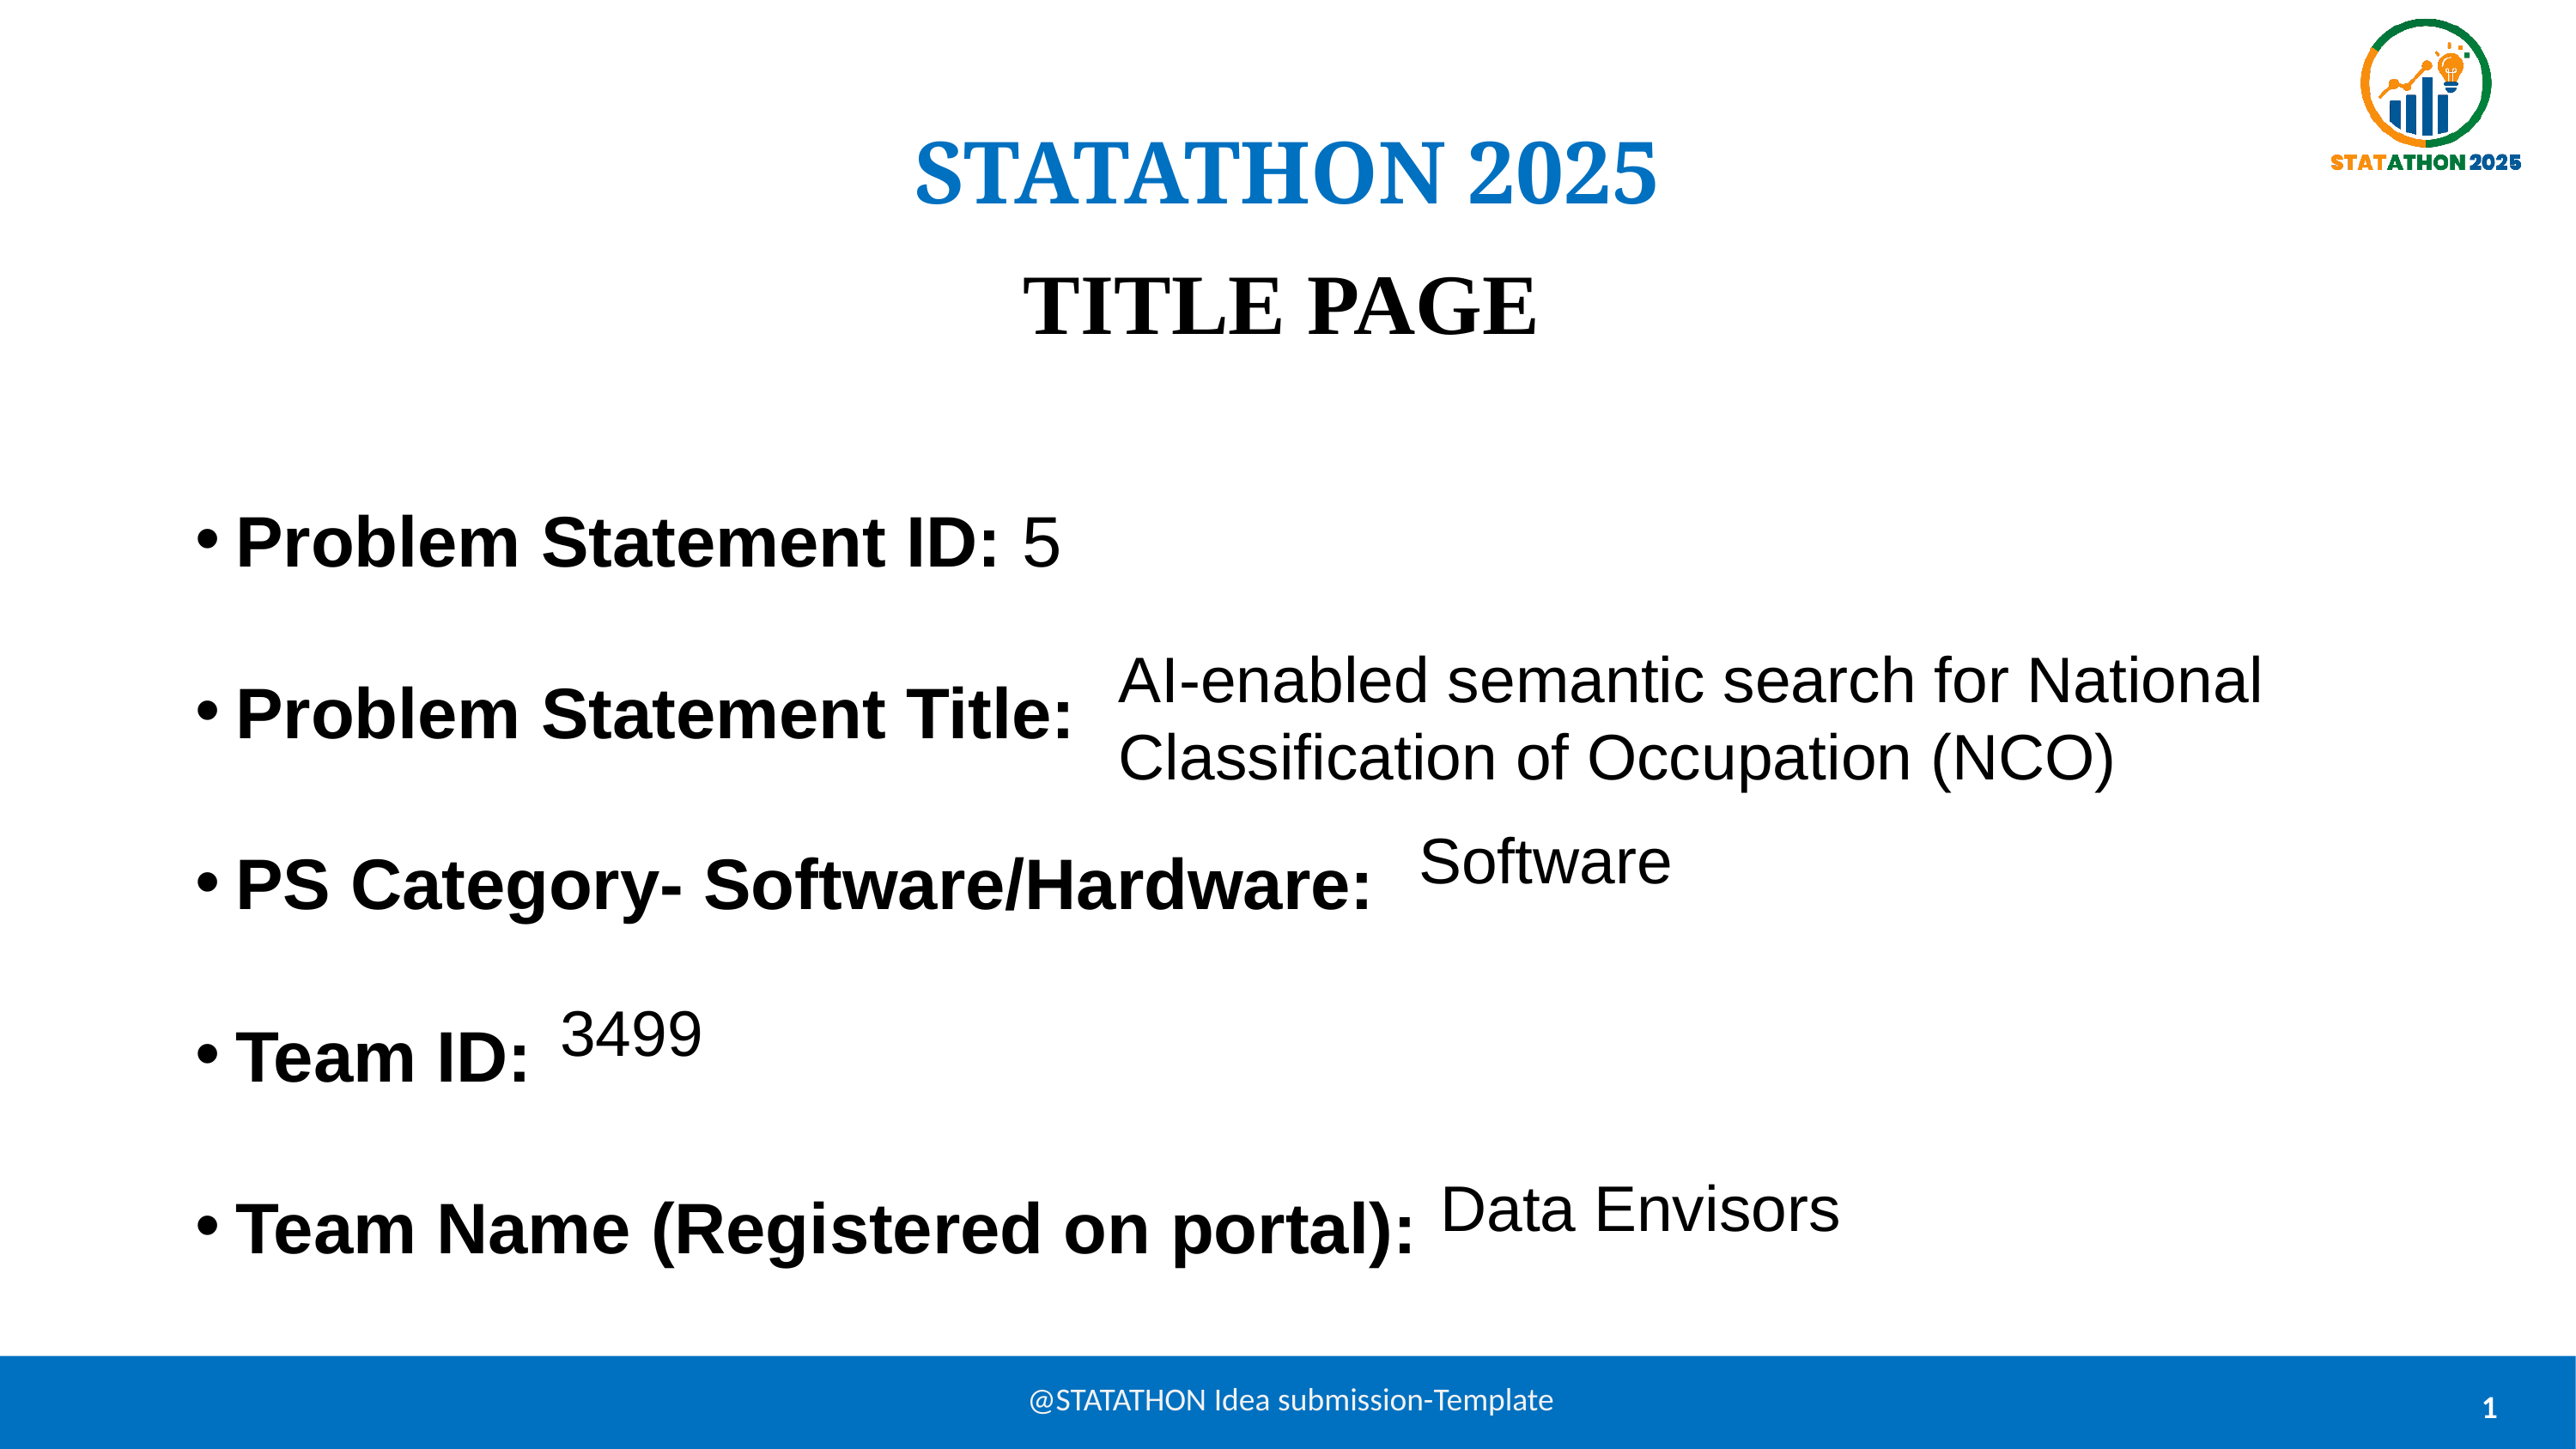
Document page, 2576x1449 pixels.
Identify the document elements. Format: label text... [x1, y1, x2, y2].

text_box STATATHON 2025 [514, 123, 2061, 285]
text_box 3499 [547, 985, 848, 1076]
picture [2326, 15, 2525, 176]
text_box Data Envisors [1427, 1161, 1870, 1252]
text_box 1 [2469, 1380, 2517, 1432]
text_box [0, 1355, 2576, 1449]
text_box TITLE PAGE [989, 241, 1587, 358]
text_box Problem Statement ID: 5 Problem Statement Title: PS Category- Software/Hardware: Team ID: Team Name (Registered on portal): [182, 403, 2327, 1274]
text_box @STATATHON Idea submission-Template [1014, 1372, 1728, 1435]
text_box AI-enabled semantic search for National Classification of Occupation (NCO) [1105, 632, 2427, 800]
text_box Software [1406, 813, 1707, 903]
